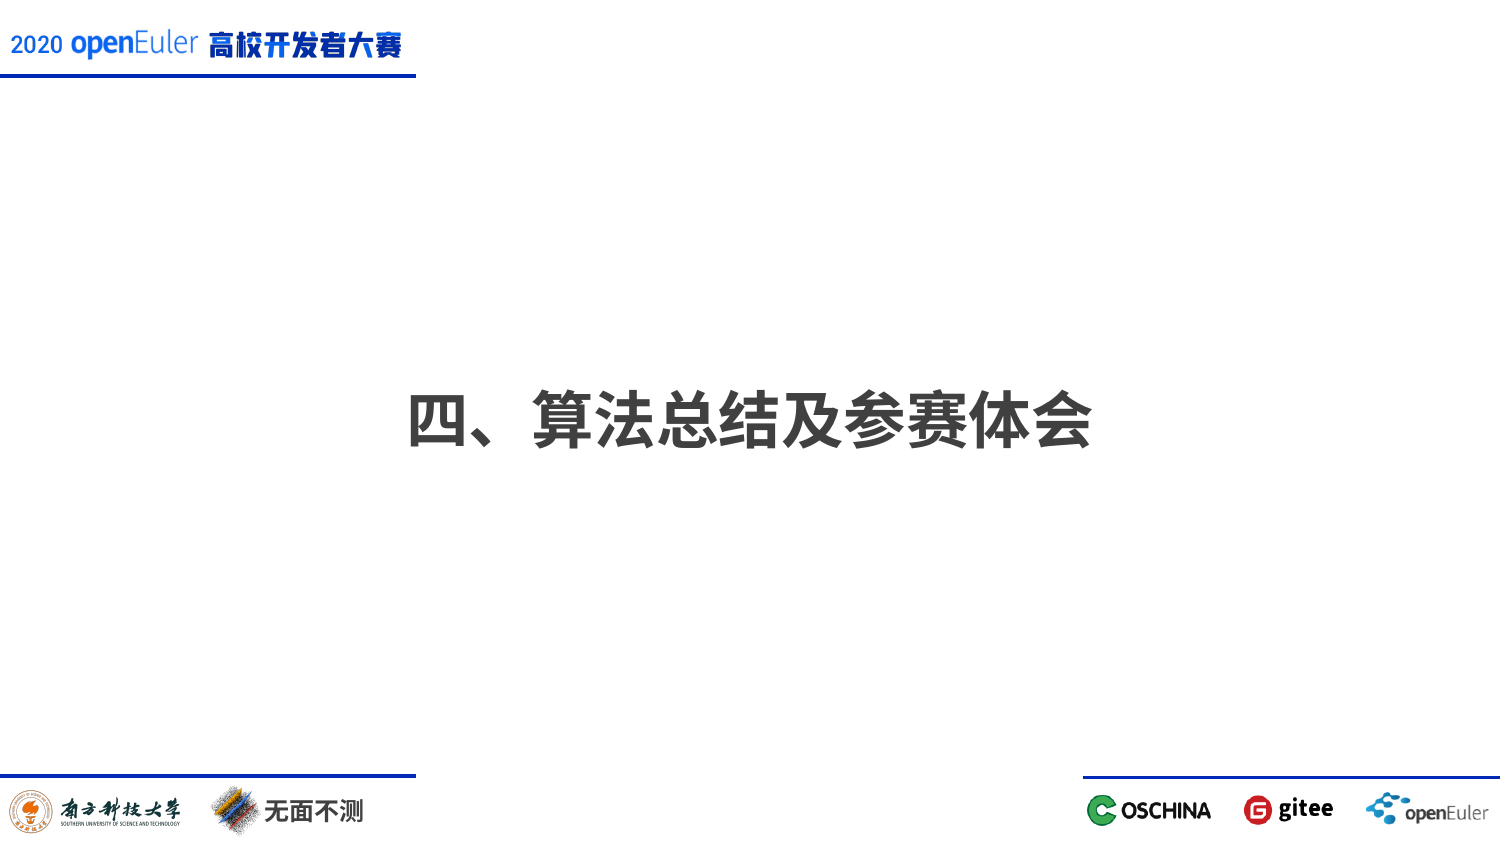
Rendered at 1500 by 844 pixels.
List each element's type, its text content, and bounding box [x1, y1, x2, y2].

picture [1077, 788, 1500, 828]
title 四、算法总结及参赛体会 [113, 263, 1387, 464]
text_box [10, 28, 401, 60]
picture [0, 784, 182, 844]
picture [208, 783, 263, 838]
